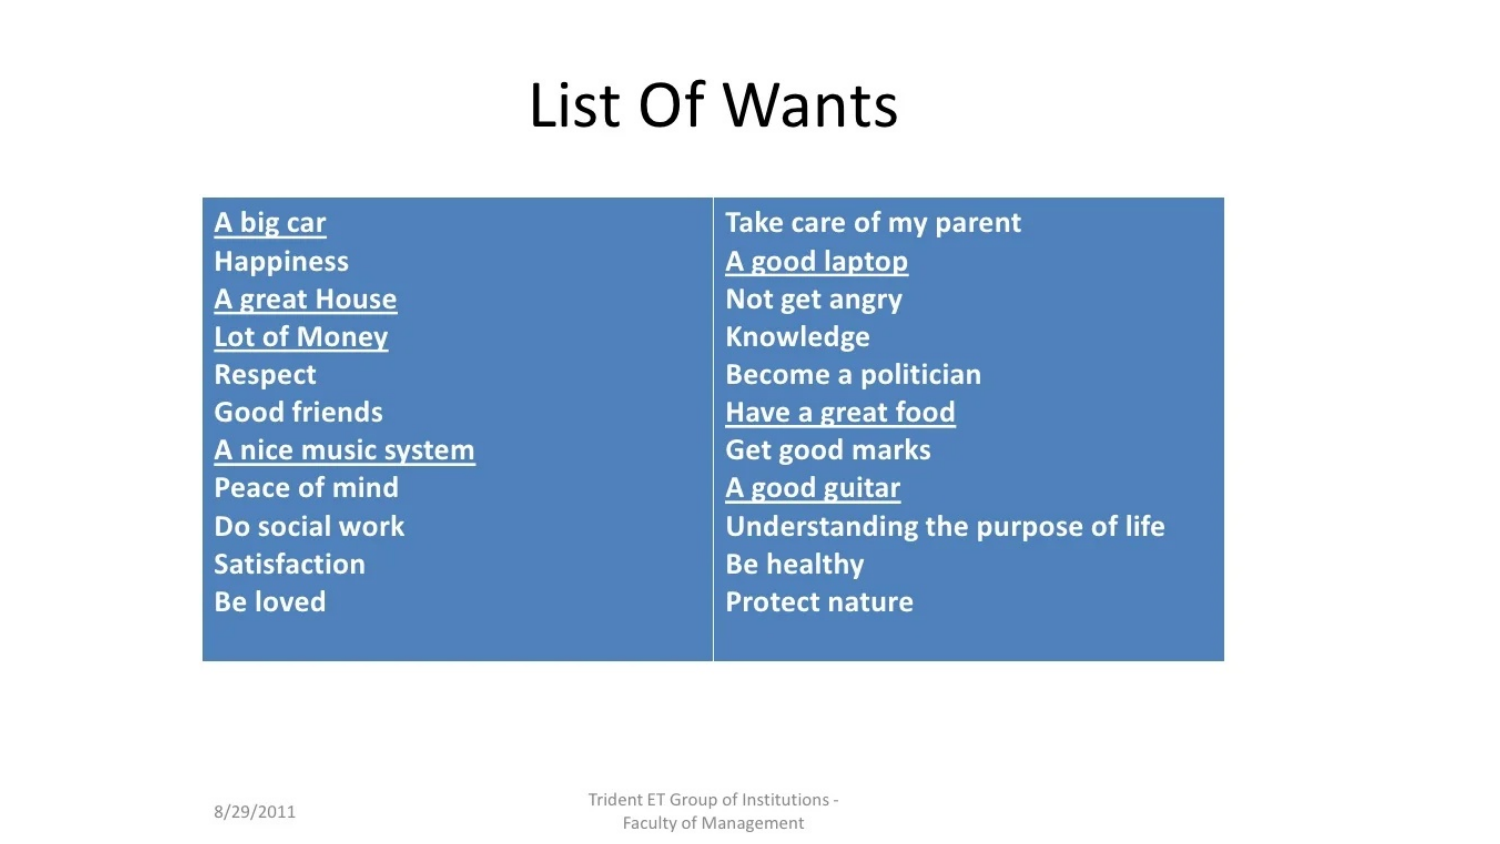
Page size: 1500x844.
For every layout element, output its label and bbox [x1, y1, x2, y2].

picture [146, 0, 1282, 844]
